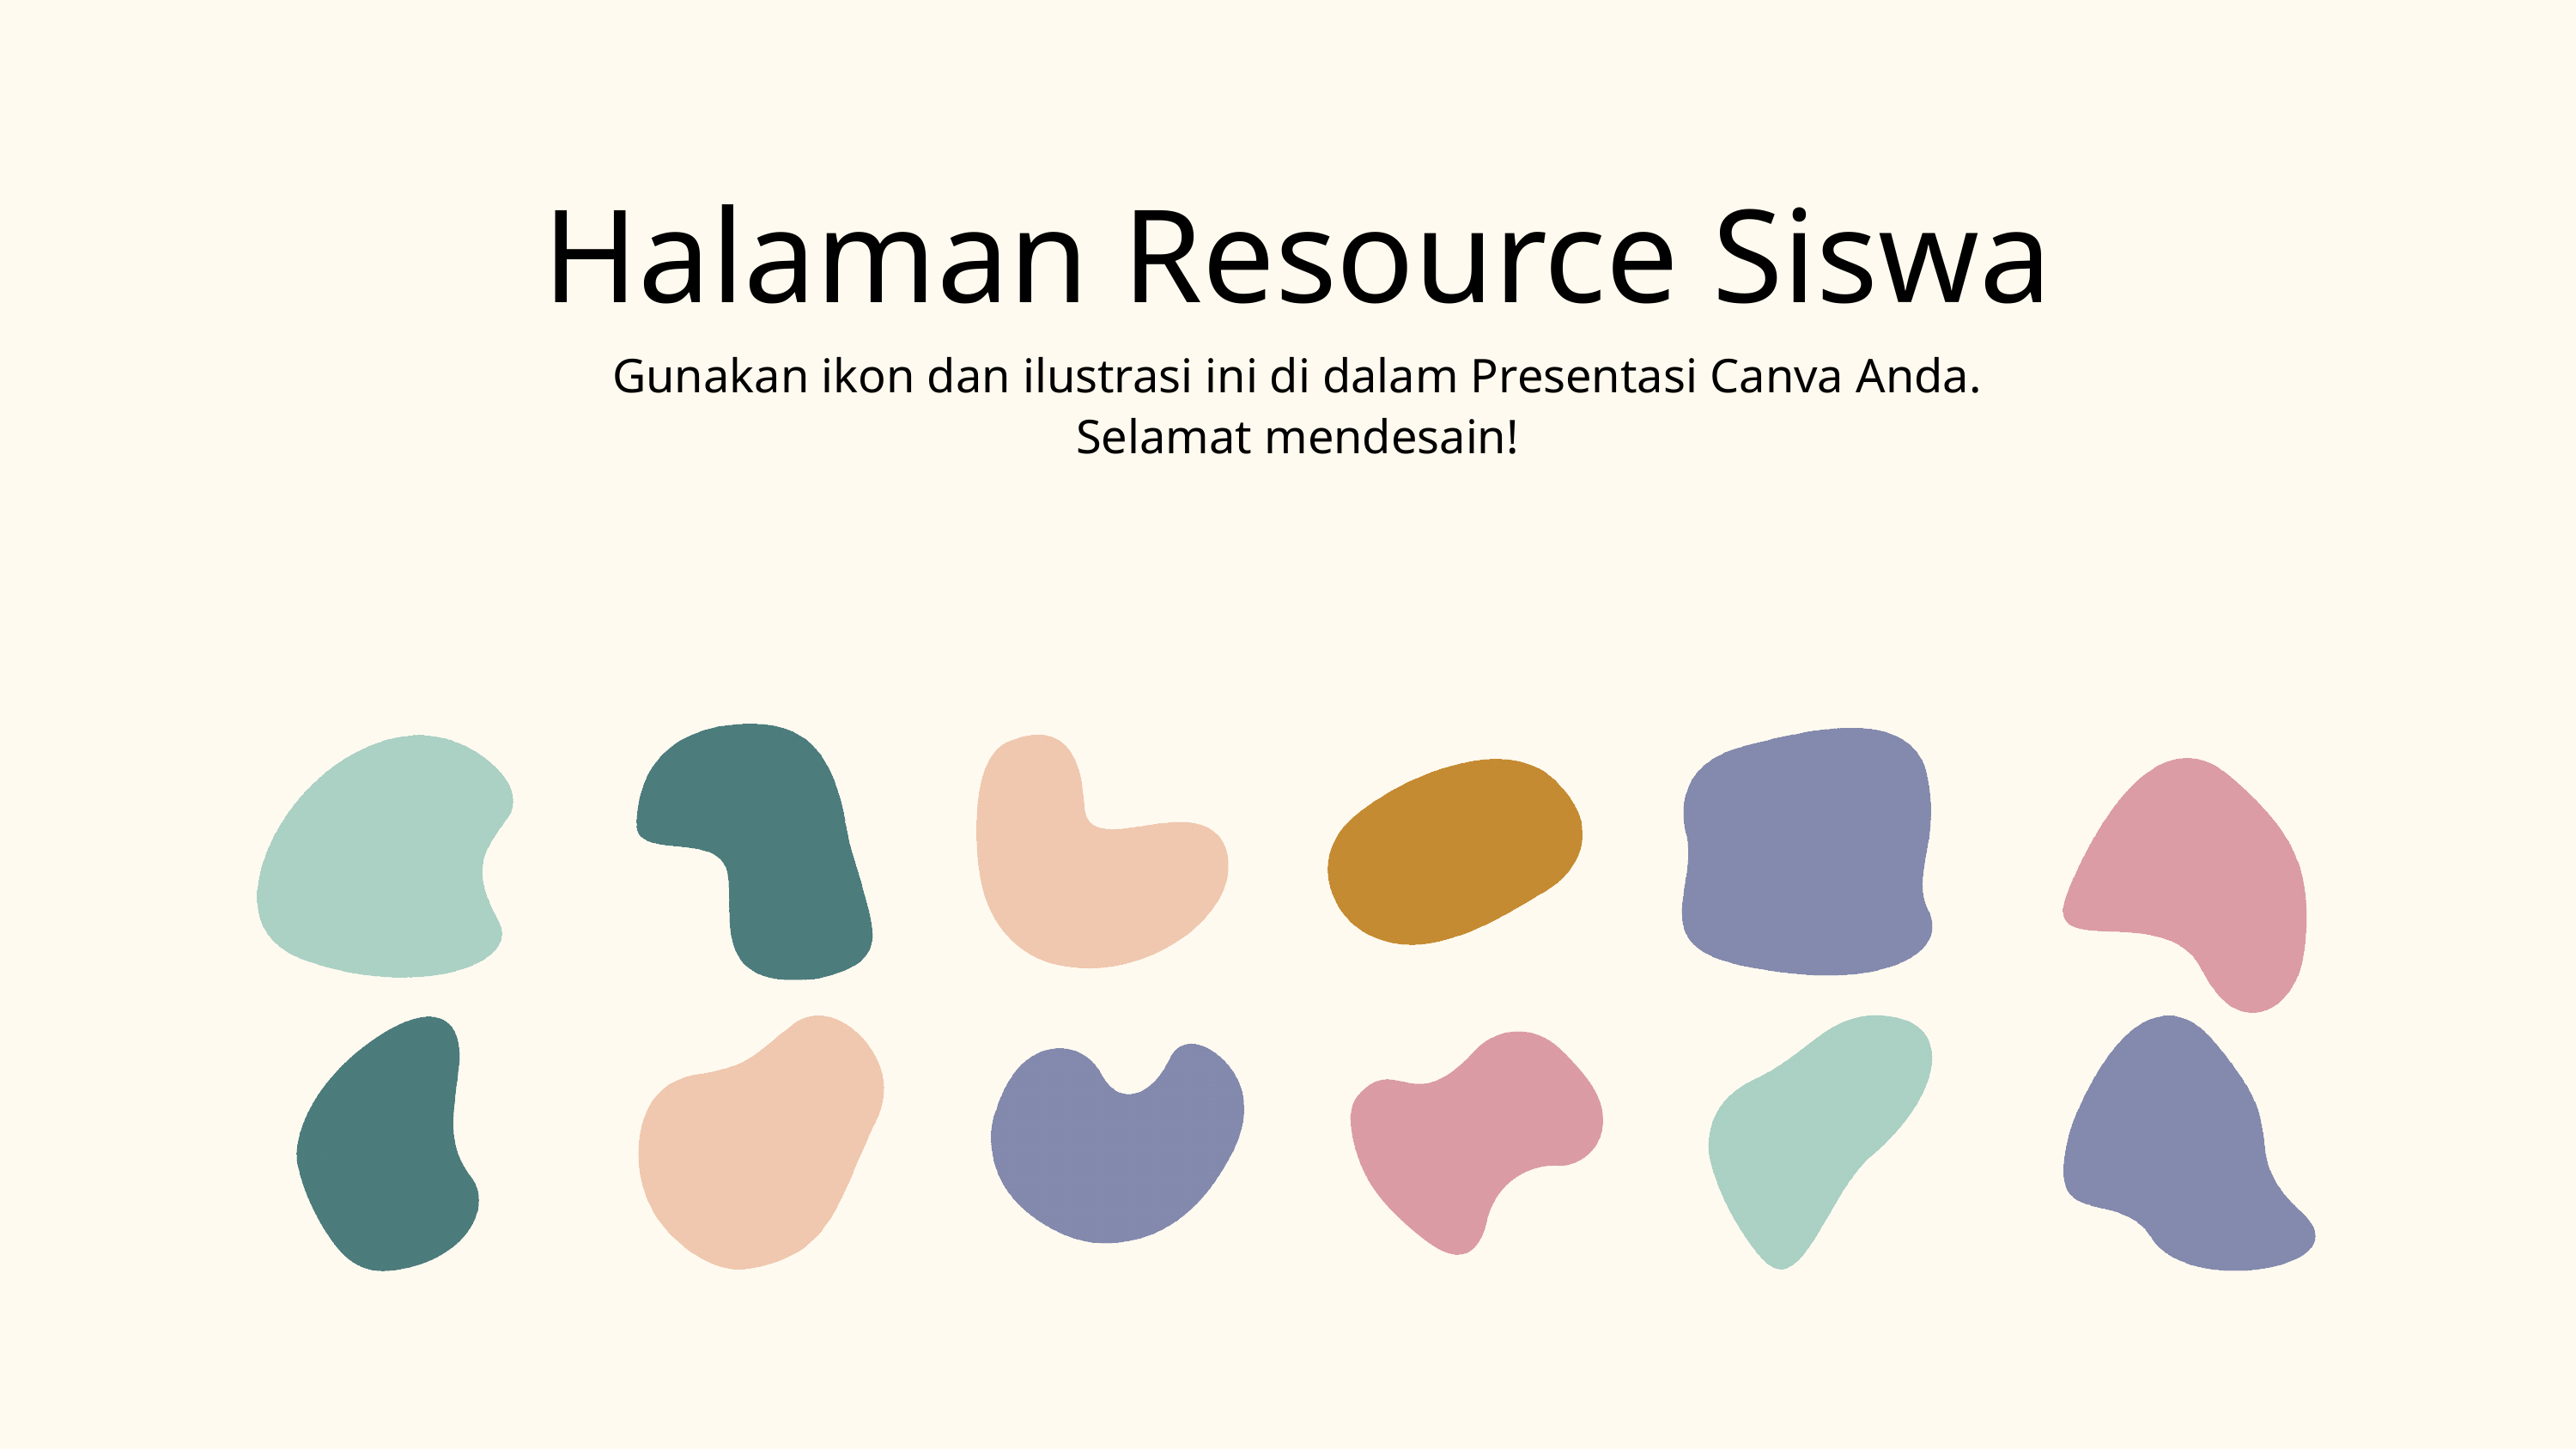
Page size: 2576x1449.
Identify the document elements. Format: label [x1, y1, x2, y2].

picture [2063, 1016, 2319, 1271]
picture [973, 733, 1230, 970]
picture [2063, 756, 2309, 1013]
picture [988, 1041, 1245, 1246]
picture [257, 735, 513, 978]
picture [296, 1016, 482, 1272]
picture [1326, 756, 1583, 947]
text_box [431, 173, 2164, 466]
picture [1705, 1015, 1935, 1271]
picture [636, 1015, 886, 1271]
picture [1347, 1030, 1603, 1257]
picture [633, 724, 876, 980]
picture [1679, 726, 1935, 978]
